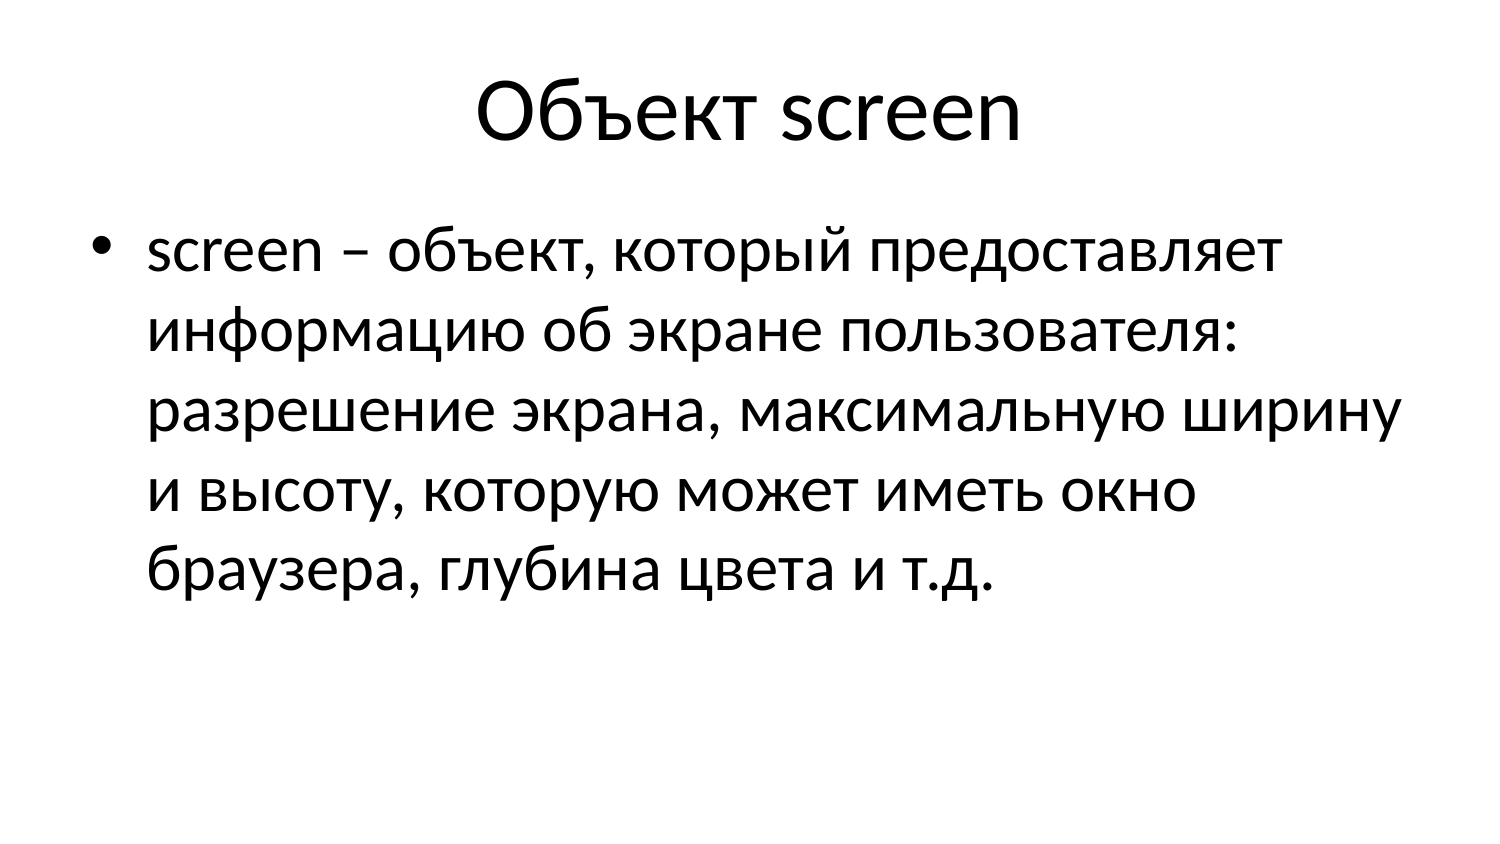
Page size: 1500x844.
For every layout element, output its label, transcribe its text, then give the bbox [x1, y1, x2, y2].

title Объект screen [75, 33, 1425, 175]
list screen – объект, который предоставляет информацию об экране пользователя: разрешение экрана, максимальную ширину и высоту, которую может иметь окно браузера, глубина цвета и т.д. [75, 196, 1425, 754]
